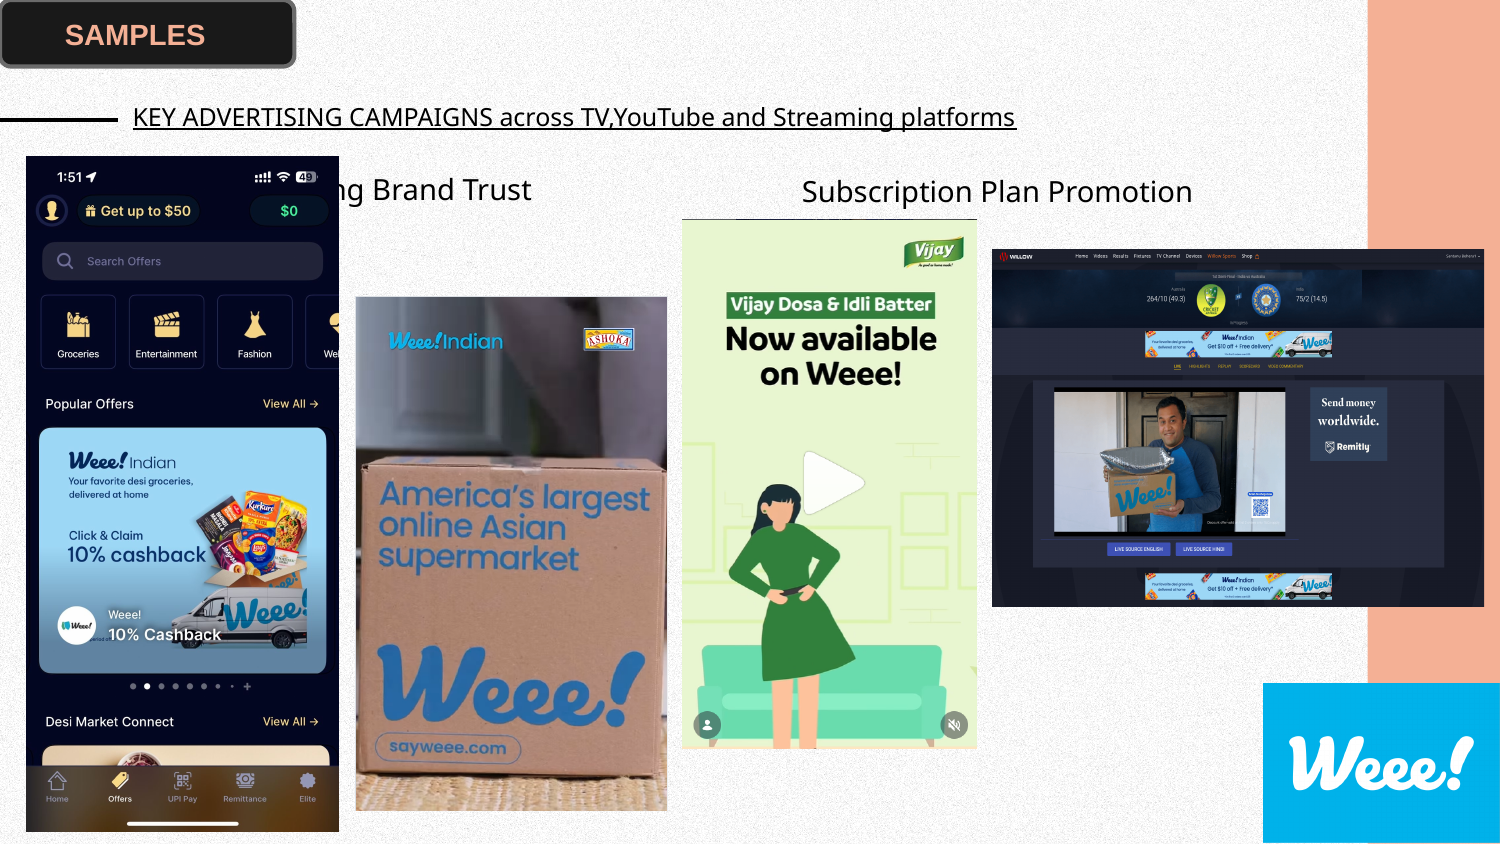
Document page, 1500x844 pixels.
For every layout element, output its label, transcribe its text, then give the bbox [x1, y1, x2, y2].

picture [1290, 737, 1363, 790]
picture [1356, 759, 1445, 790]
text_box [0, 0, 294, 67]
picture [0, 122, 1500, 844]
picture [0, 0, 1367, 118]
picture [1451, 737, 1473, 773]
picture [1448, 778, 1459, 790]
text_box SAMPLES [49, 8, 820, 59]
text_box Emphasizing Brand Trust [343, 163, 632, 214]
text_box KEY ADVERTISING CAMPAIGNS across TV,YouTube and Streaming platforms [117, 93, 1436, 139]
text_box Subscription Plan Promotion [786, 165, 1310, 216]
